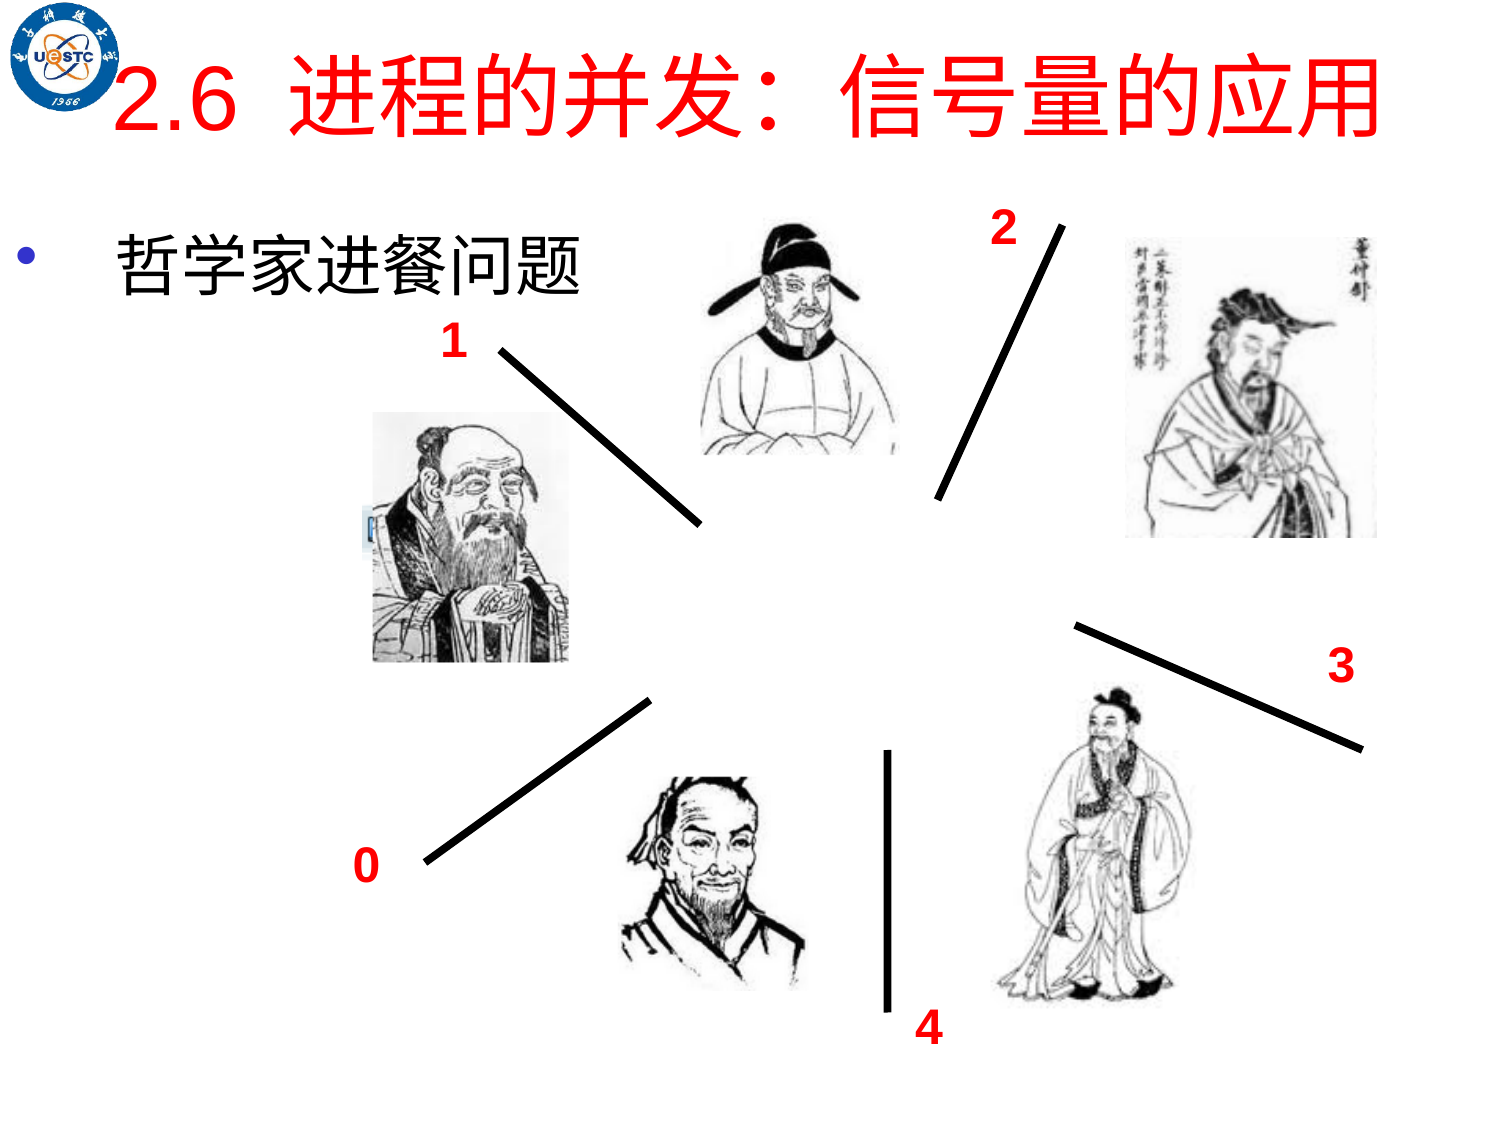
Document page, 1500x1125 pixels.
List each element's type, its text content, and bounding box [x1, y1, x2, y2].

text_box 3 [1312, 624, 1371, 700]
list 哲学家进餐问题 [0, 200, 1500, 1075]
text_box 1 [425, 299, 483, 375]
picture [987, 674, 1214, 1013]
picture [612, 774, 818, 991]
picture [1124, 237, 1377, 538]
title 2.6 进程的并发：信号量的应用 [0, 0, 1500, 188]
picture [682, 212, 926, 463]
text_box 4 [900, 987, 958, 1063]
text_box 0 [337, 824, 396, 900]
picture [362, 412, 580, 669]
text_box 2 [975, 187, 1033, 263]
